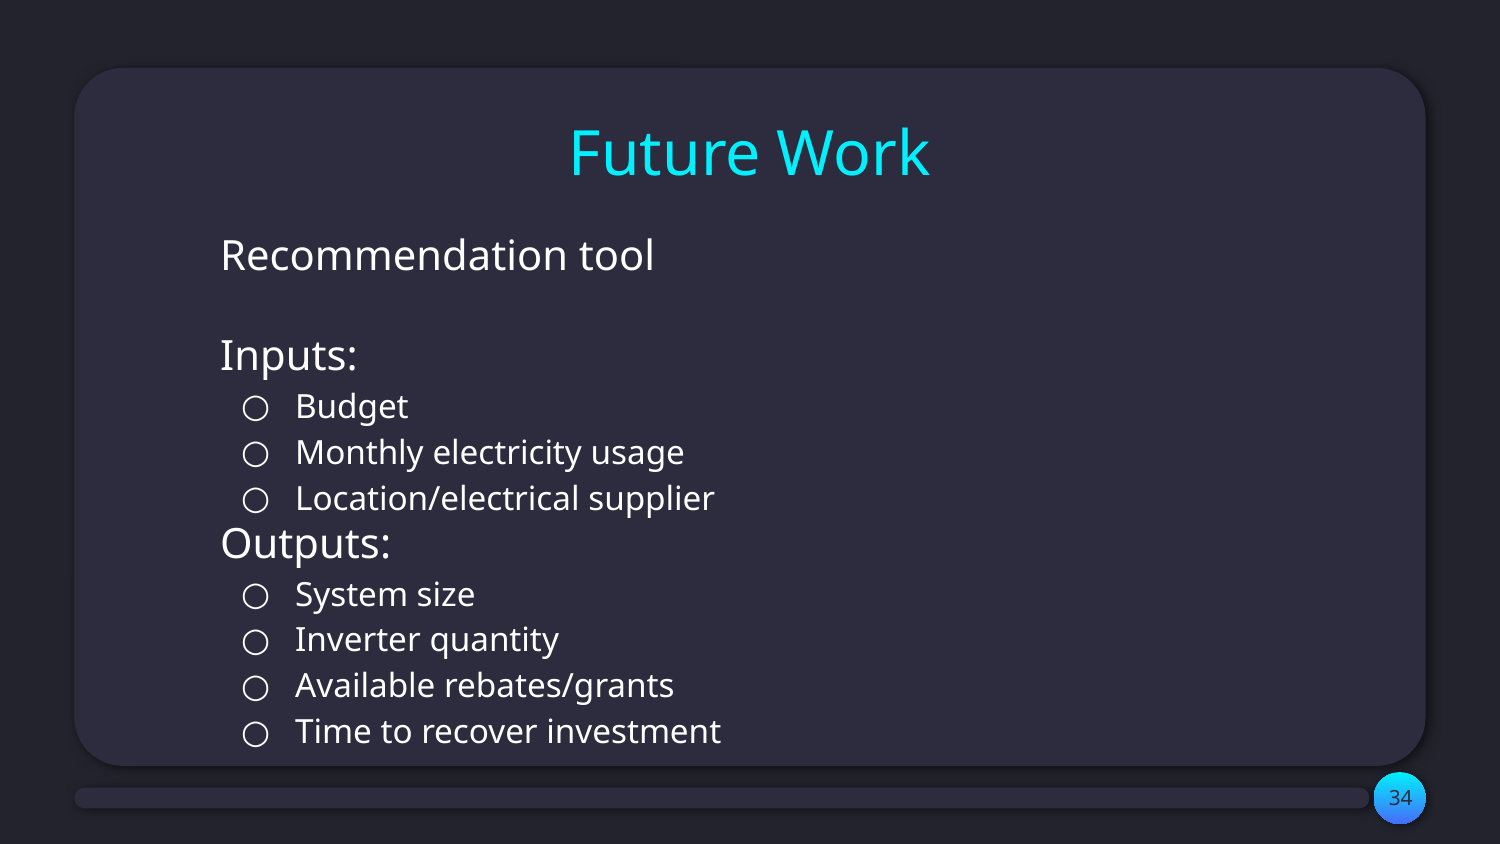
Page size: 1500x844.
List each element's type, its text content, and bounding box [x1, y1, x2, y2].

title Future Work [130, 98, 1370, 192]
list Recommendation tool Inputs: Budget Monthly electricity usage Location/electrical supplier Outputs: System size Inverter quantity Available rebates/grants Time to recover investment [130, 214, 1370, 763]
